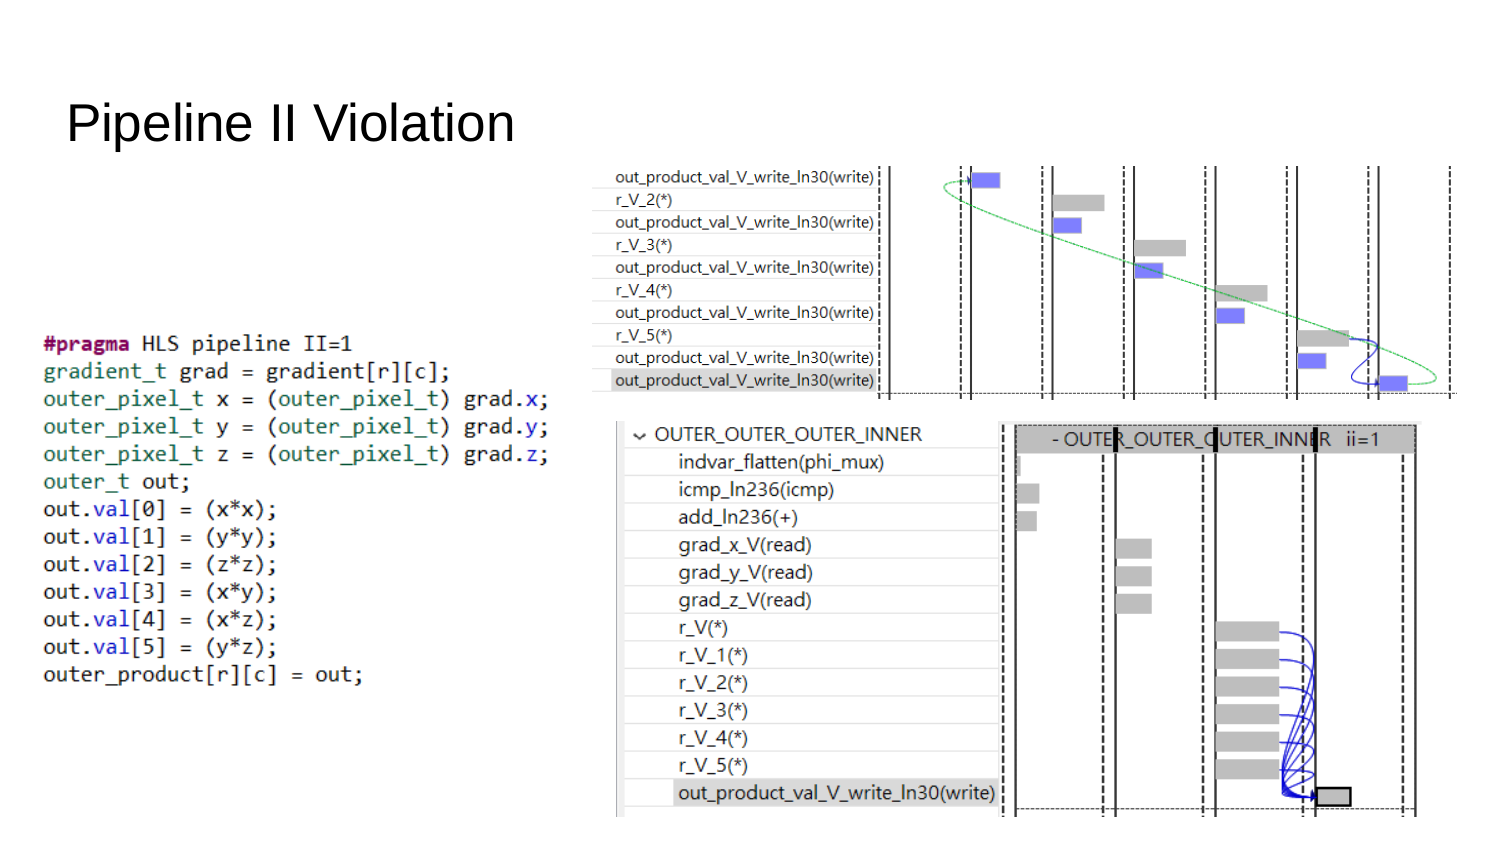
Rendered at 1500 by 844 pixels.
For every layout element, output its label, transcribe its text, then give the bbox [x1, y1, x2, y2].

picture [591, 166, 1457, 400]
picture [34, 329, 582, 694]
picture [615, 421, 1434, 817]
title Pipeline II Violation [51, 72, 1449, 167]
